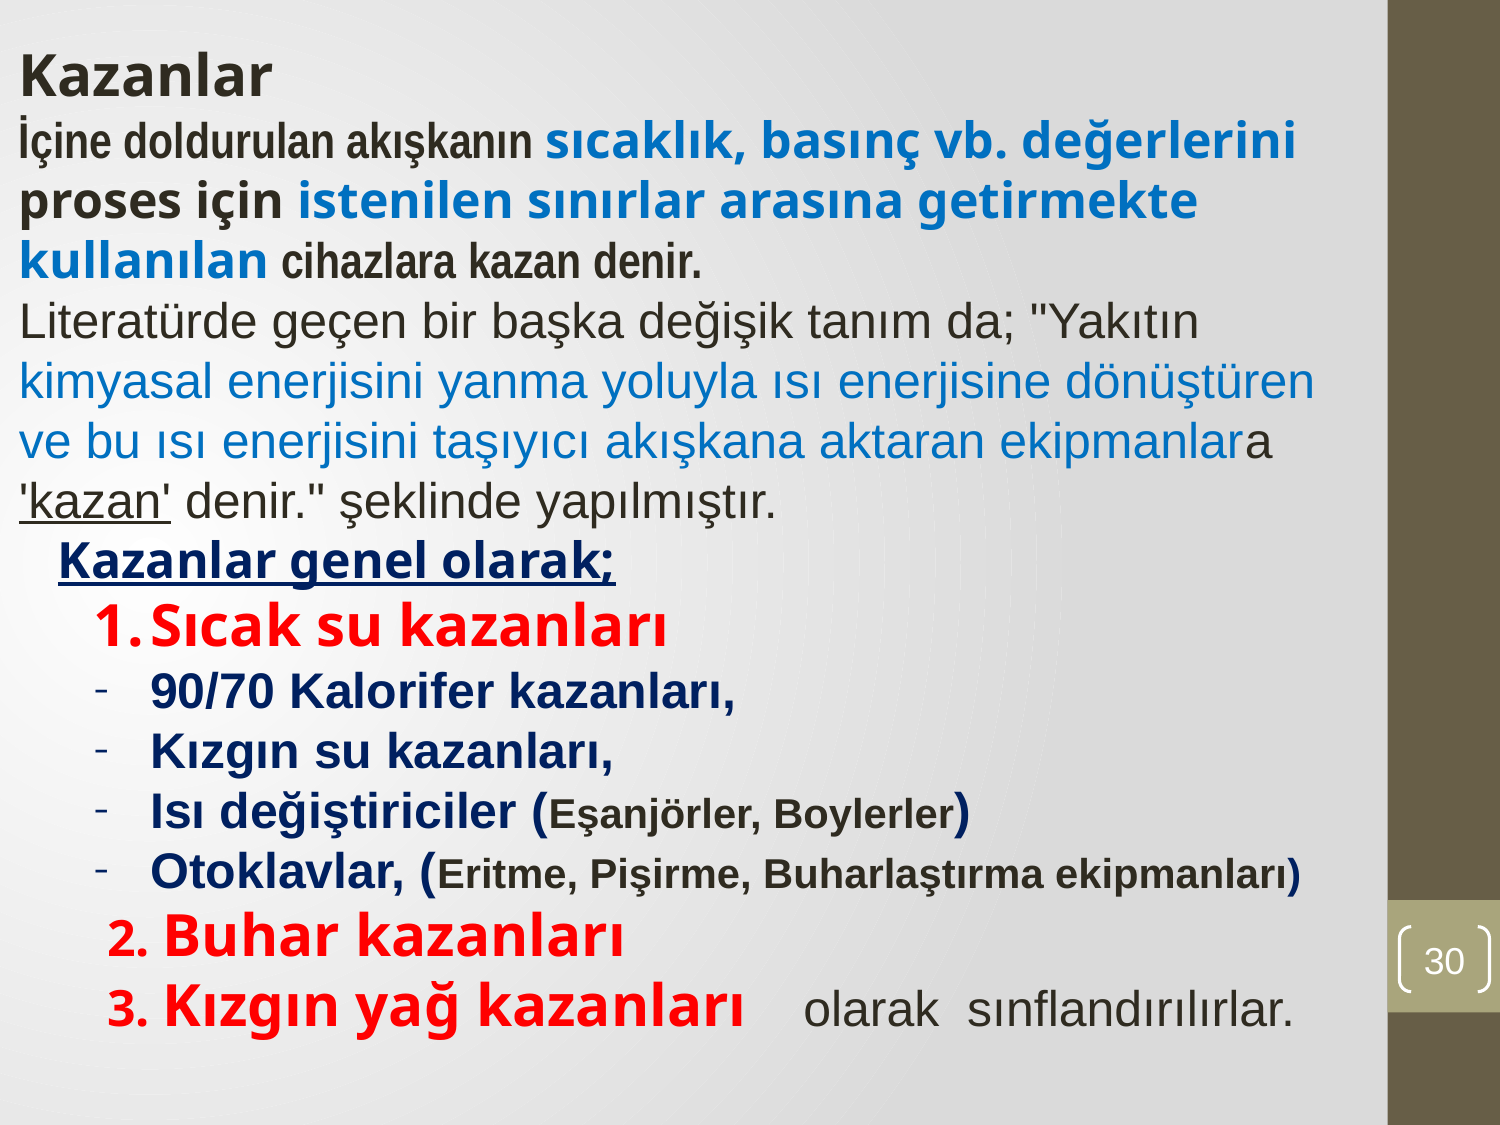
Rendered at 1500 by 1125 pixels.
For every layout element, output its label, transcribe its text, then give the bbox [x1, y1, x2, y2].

slide_number 30 [1397, 925, 1492, 994]
text_box Kazanlar İçine doldurulan akışkanın sıcaklık, basınç vb. değerlerini proses için istenilen sınırlar arasına getirmekte kullanılan cihazlara kazan denir. Literatürde geçen bir başka değişik tanım da; "Yakıtın kimyasal enerjisini yanma yoluyla ısı enerjisine dönüştüren ve bu ısı enerjisini taşıyıcı akışkana aktaran ekipmanlara 'kazan' denir." şeklinde yapılmıştır. Kazanlar genel olarak; Sıcak su kazanları 90/70 Kalorifer kazanları, Kızgın su kazanları, Isı değiştiriciler (Eşanjörler, Boylerler) Otoklavlar, (Eritme, Pişirme, Buharlaştırma ekipmanları) 2. Buhar kazanları 3. Kızgın yağ kazanları olarak sınflandırılırlar. [4, 30, 1388, 1125]
